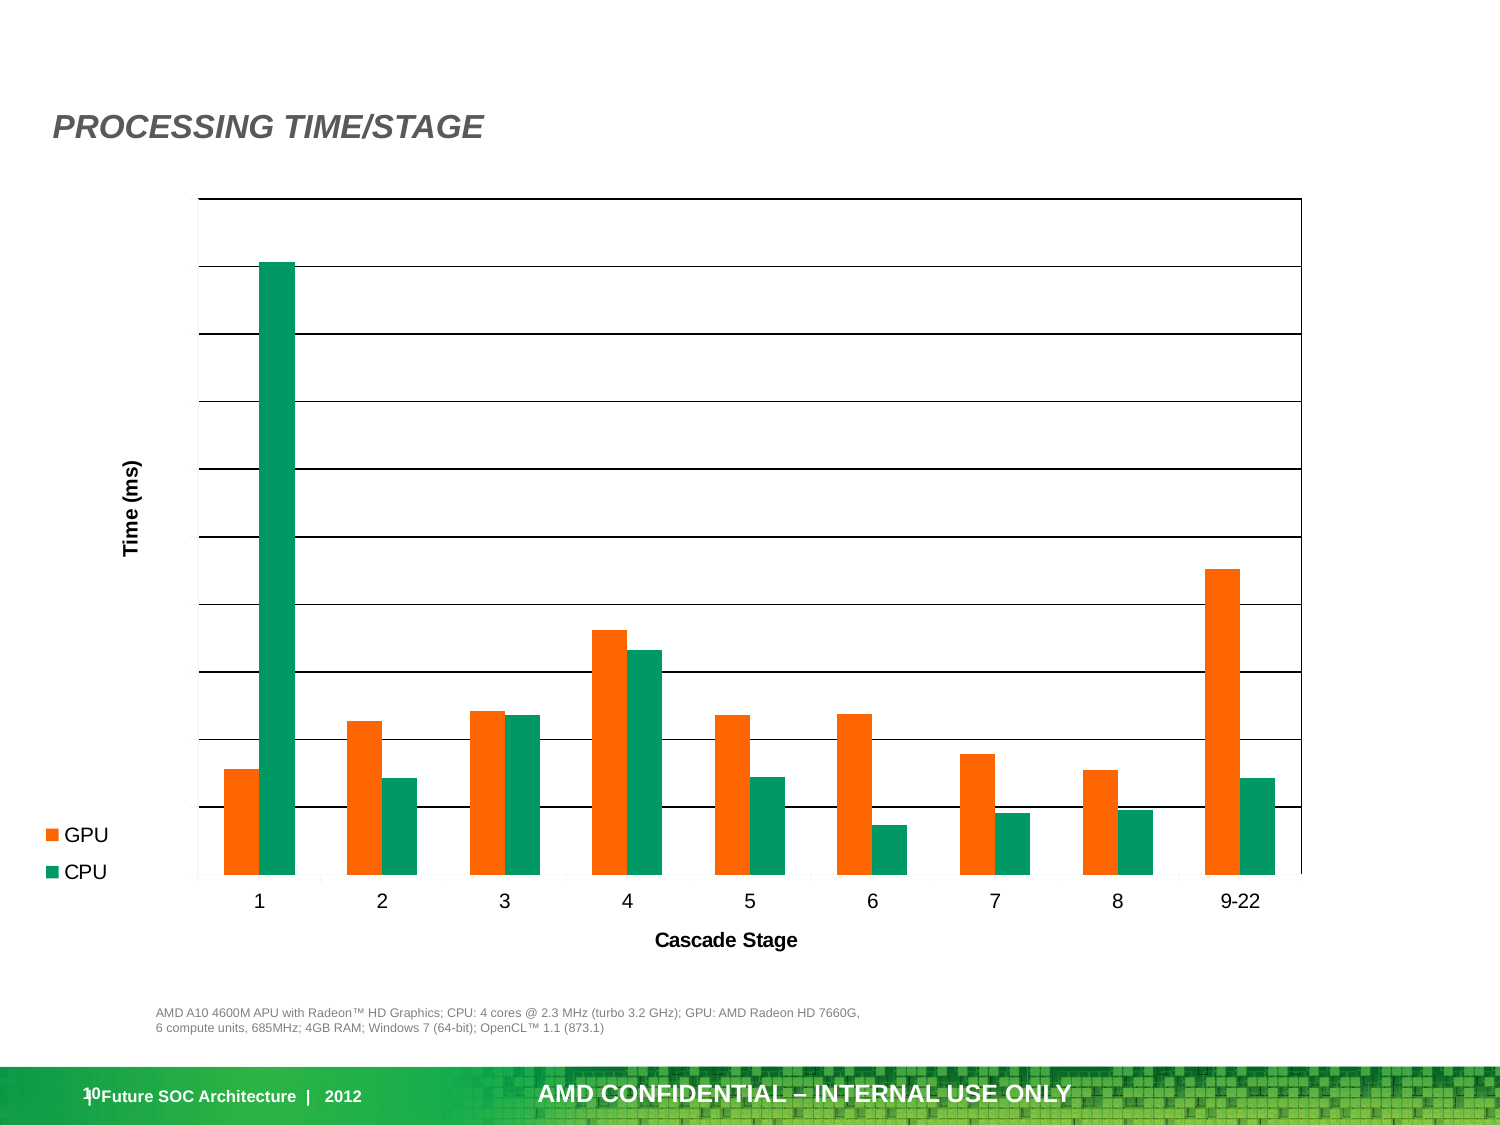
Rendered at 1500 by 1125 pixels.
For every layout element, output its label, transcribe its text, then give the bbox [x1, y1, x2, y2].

text_box AMD A10 4600M APU with Radeon™ HD Graphics; CPU: 4 cores @ 2.3 MHz (turbo 3.2 GHz); GPU: AMD Radeon HD 7660G, 6 compute units, 685MHz; 4GB RAM; Windows 7 (64-bit); OpenCL™ 1.1 (873.1) [141, 997, 910, 1043]
picture [0, 0, 1500, 1125]
chart [20, 108, 1458, 959]
